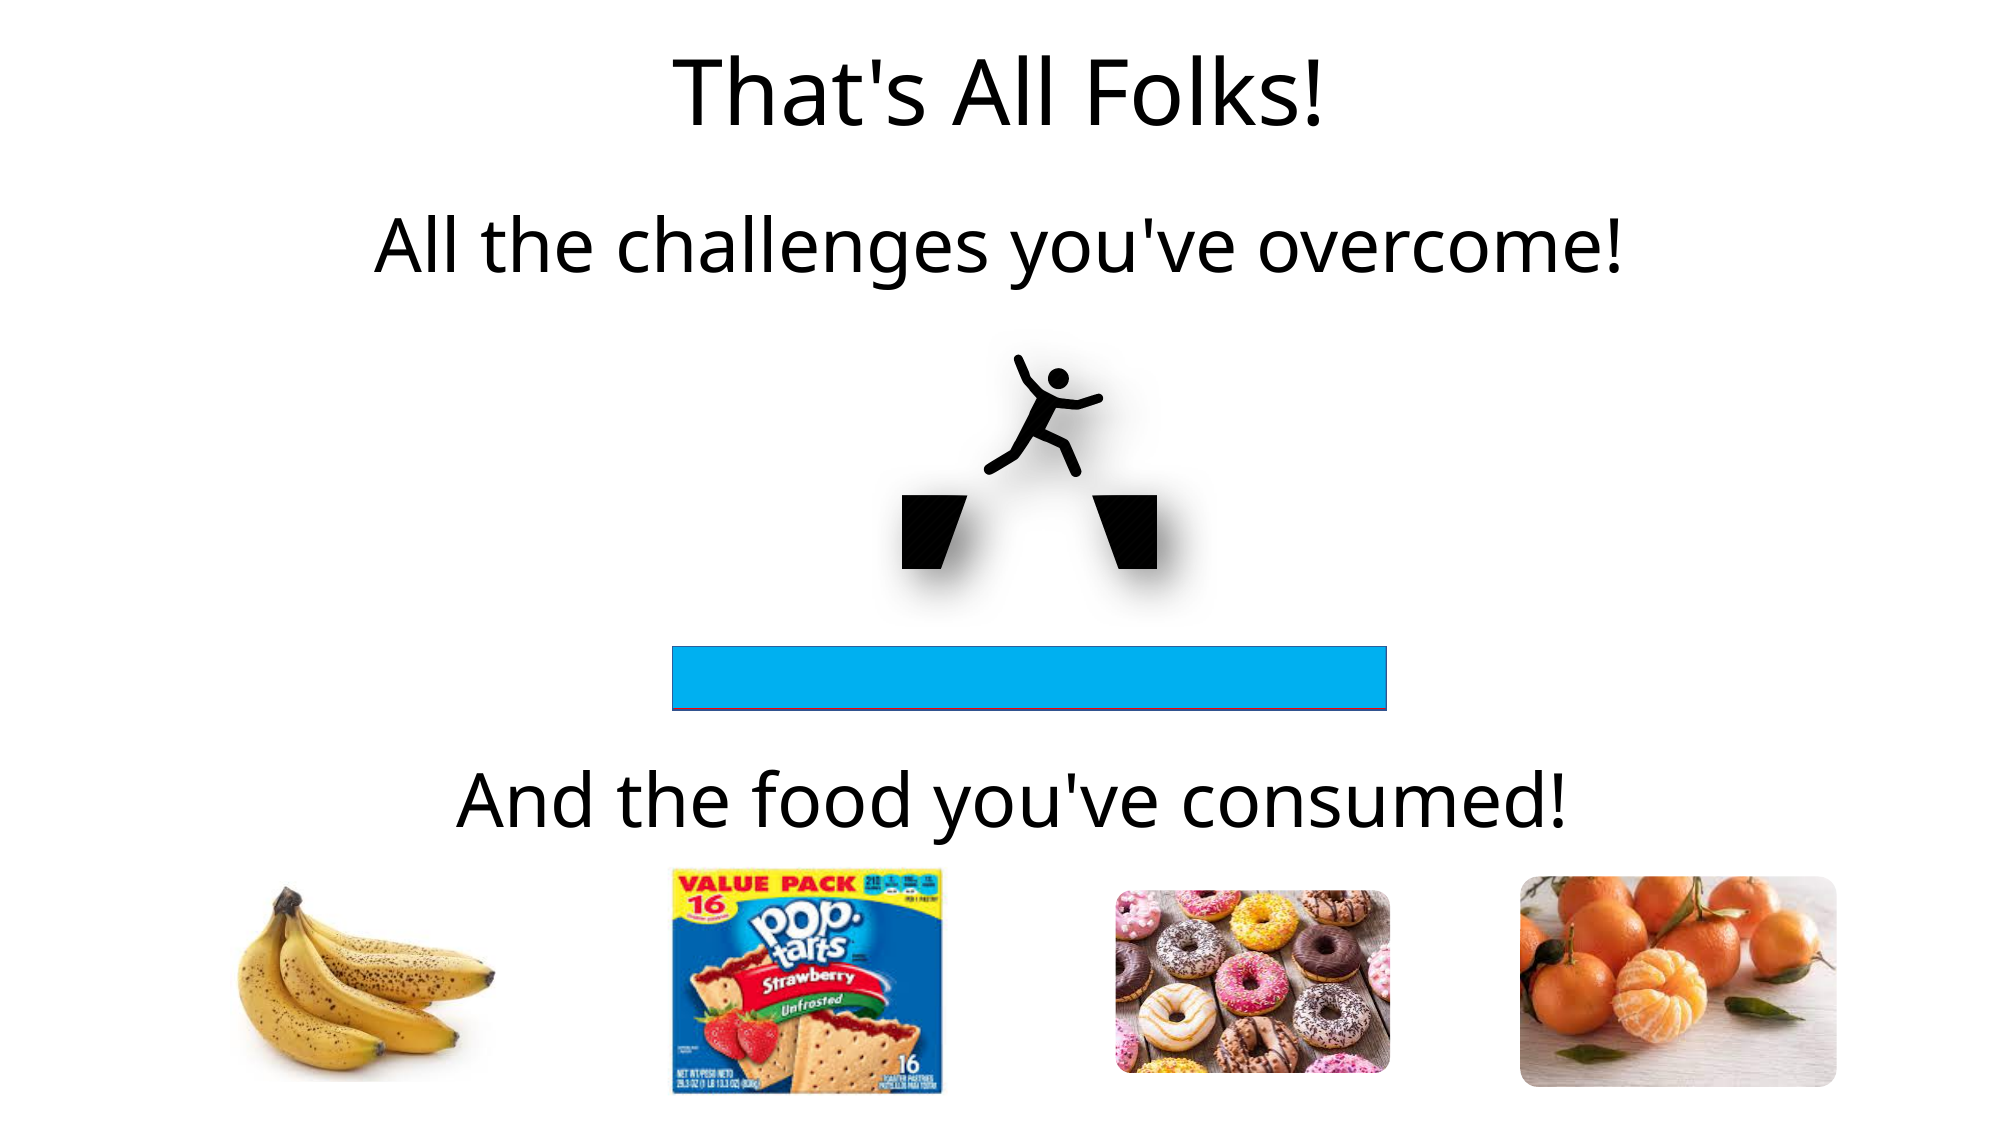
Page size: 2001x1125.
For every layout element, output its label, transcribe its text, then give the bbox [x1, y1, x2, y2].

text_box That's All Folks! [657, 26, 1342, 152]
text_box All the challenges you've overcome! [359, 190, 1641, 296]
text_box And the food you've consumed! [441, 745, 1585, 850]
picture [1520, 876, 1837, 1088]
picture [1115, 890, 1391, 1074]
picture [230, 881, 501, 1082]
text_box [672, 646, 1387, 709]
picture [630, 804, 986, 1125]
picture [902, 314, 1157, 569]
